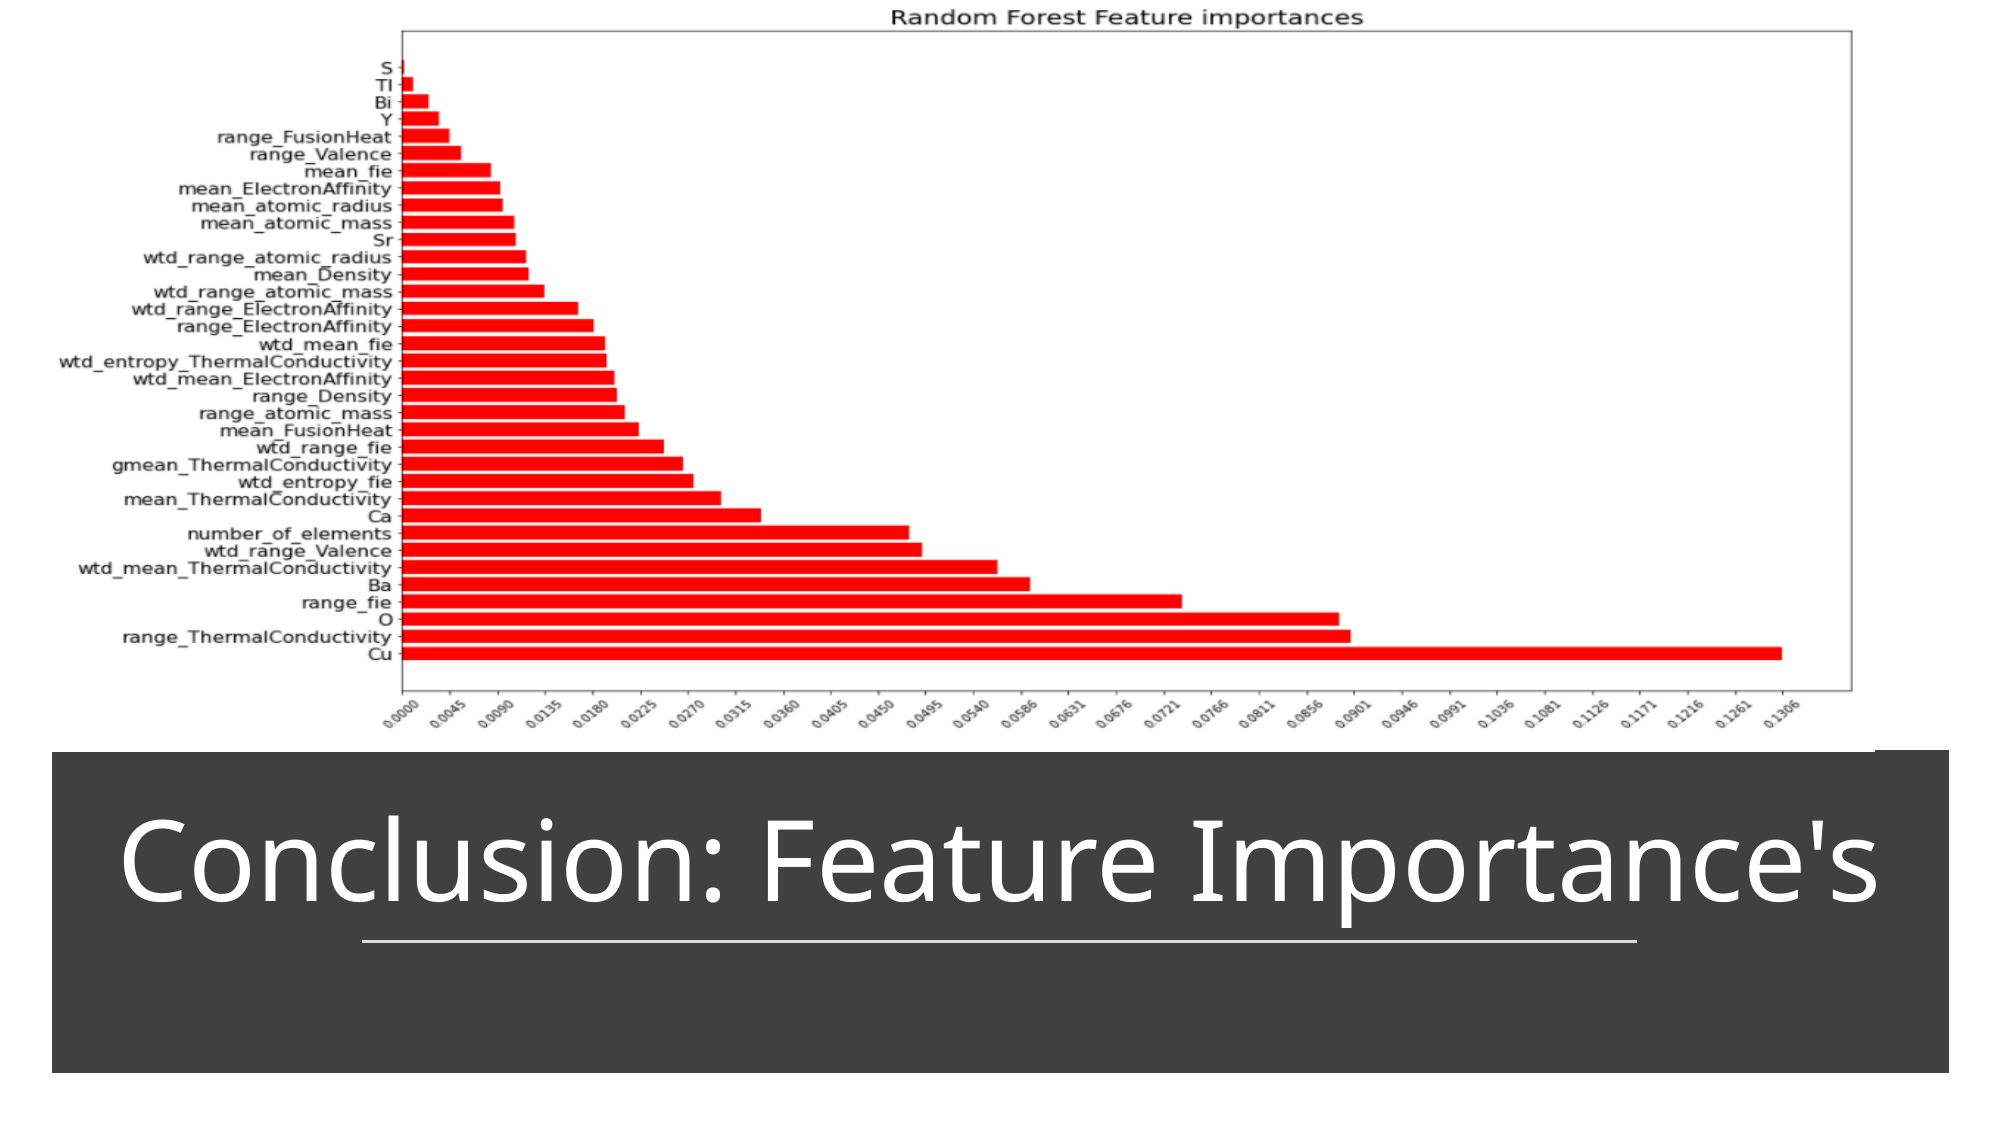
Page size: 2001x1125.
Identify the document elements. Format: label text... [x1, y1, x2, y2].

text_box [61, 759, 1939, 1064]
title Conclusion: Feature Importance's [86, 780, 1914, 933]
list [47, 0, 1875, 752]
